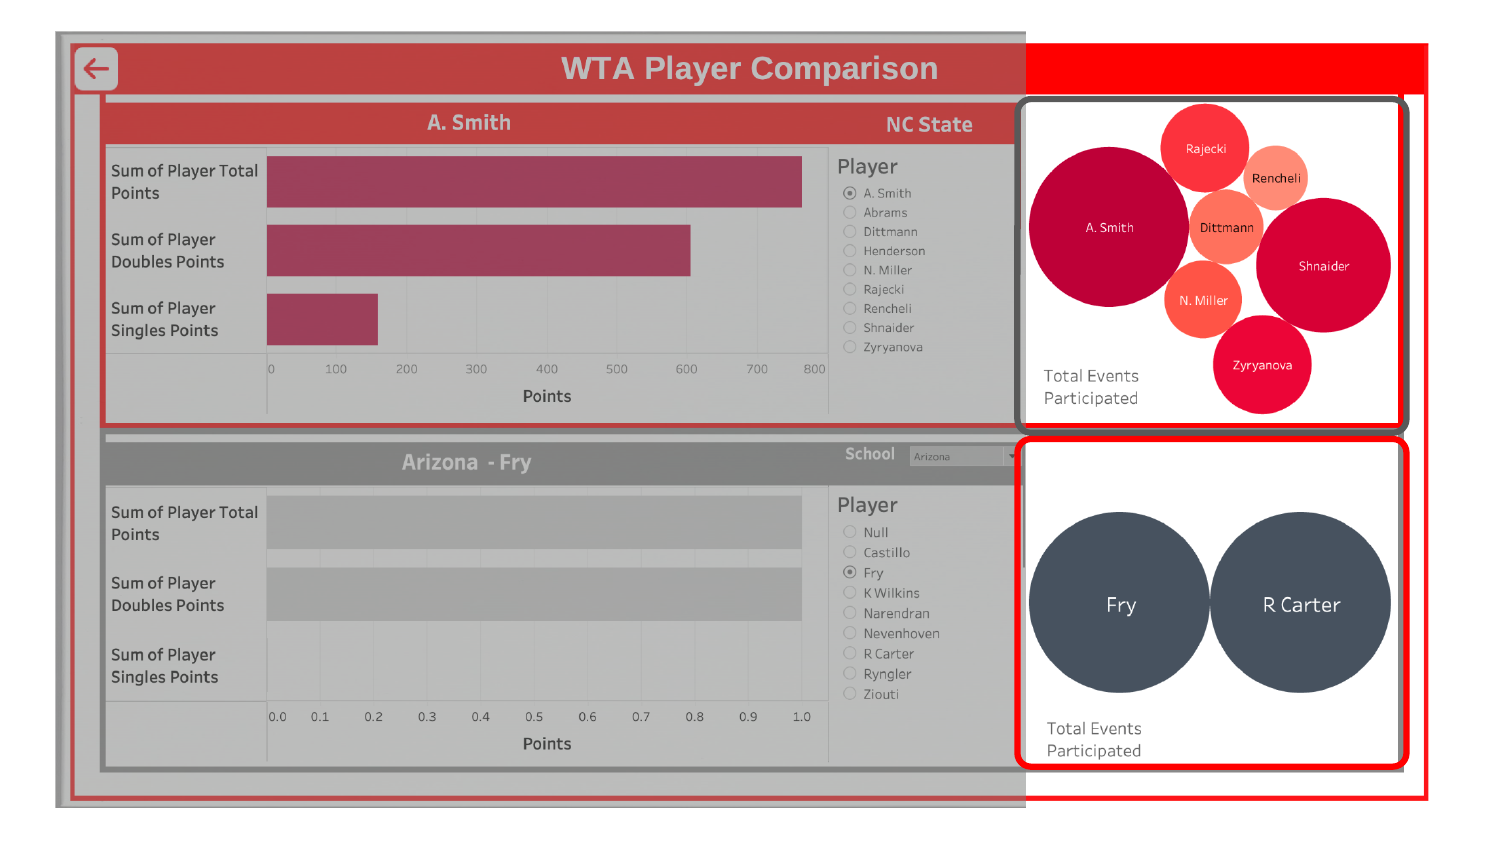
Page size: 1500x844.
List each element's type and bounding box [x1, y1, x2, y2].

picture [55, 24, 1445, 819]
